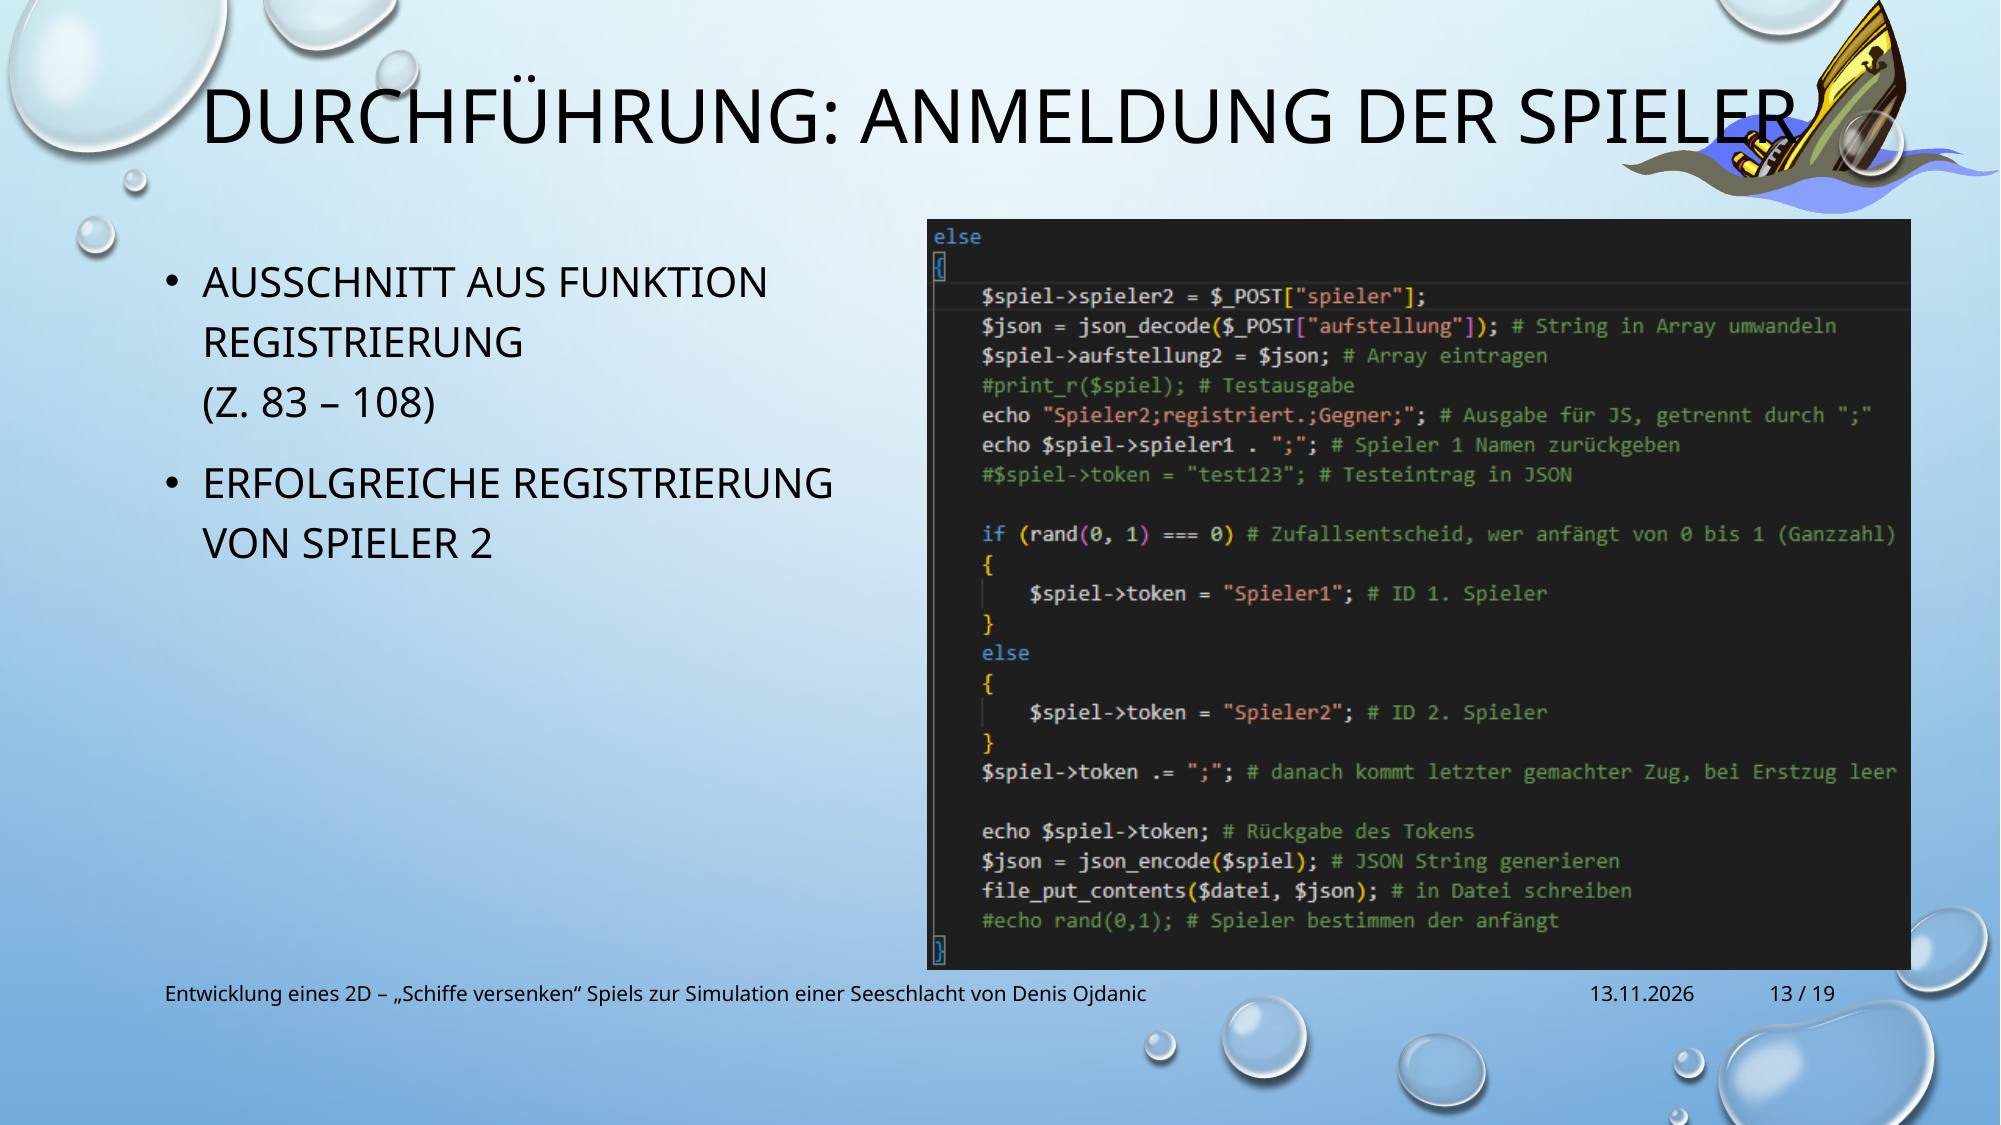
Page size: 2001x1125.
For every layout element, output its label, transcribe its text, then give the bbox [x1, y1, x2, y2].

slide_number 13 / 19 [1724, 978, 1851, 1025]
picture [0, 0, 2000, 1125]
list Ausschnitt aus Funktion registrierung (Z. 83 – 108) Erfolgreiche Registrierung von Spieler 2 [149, 238, 916, 950]
footer Entwicklung eines 2D – „Schiffe versenken“ Spiels zur Simulation einer Seeschlacht von Denis Ojdanic [149, 965, 1245, 1025]
title Durchführung: Anmeldung der Spieler [149, 50, 1851, 189]
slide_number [1259, 978, 1710, 1025]
